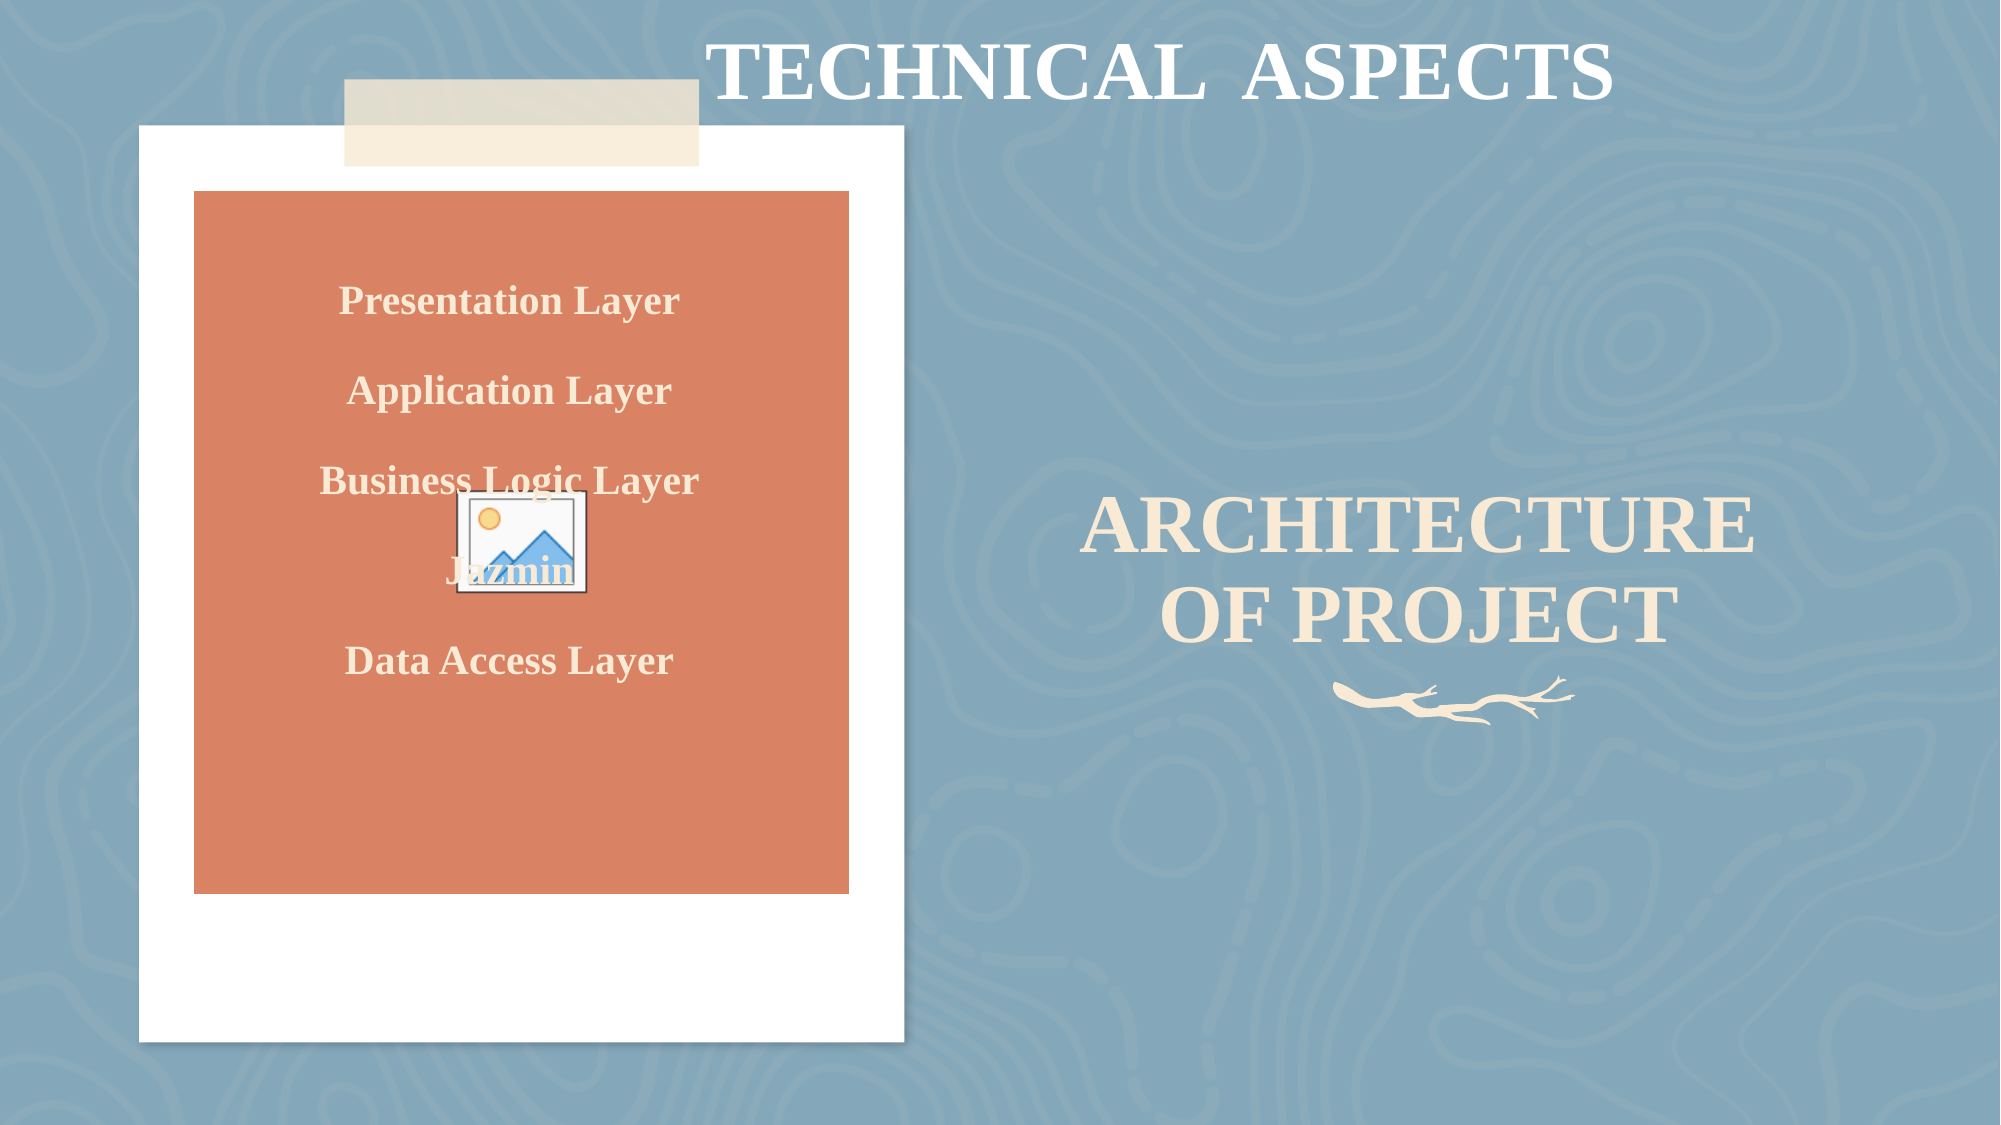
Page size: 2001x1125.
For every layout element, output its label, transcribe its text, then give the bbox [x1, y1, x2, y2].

text_box TECHNICAL ASPECTS [561, 28, 1761, 166]
picture [194, 190, 850, 894]
text_box ARCHITECTURE OF PROJECT [1023, 480, 1814, 619]
